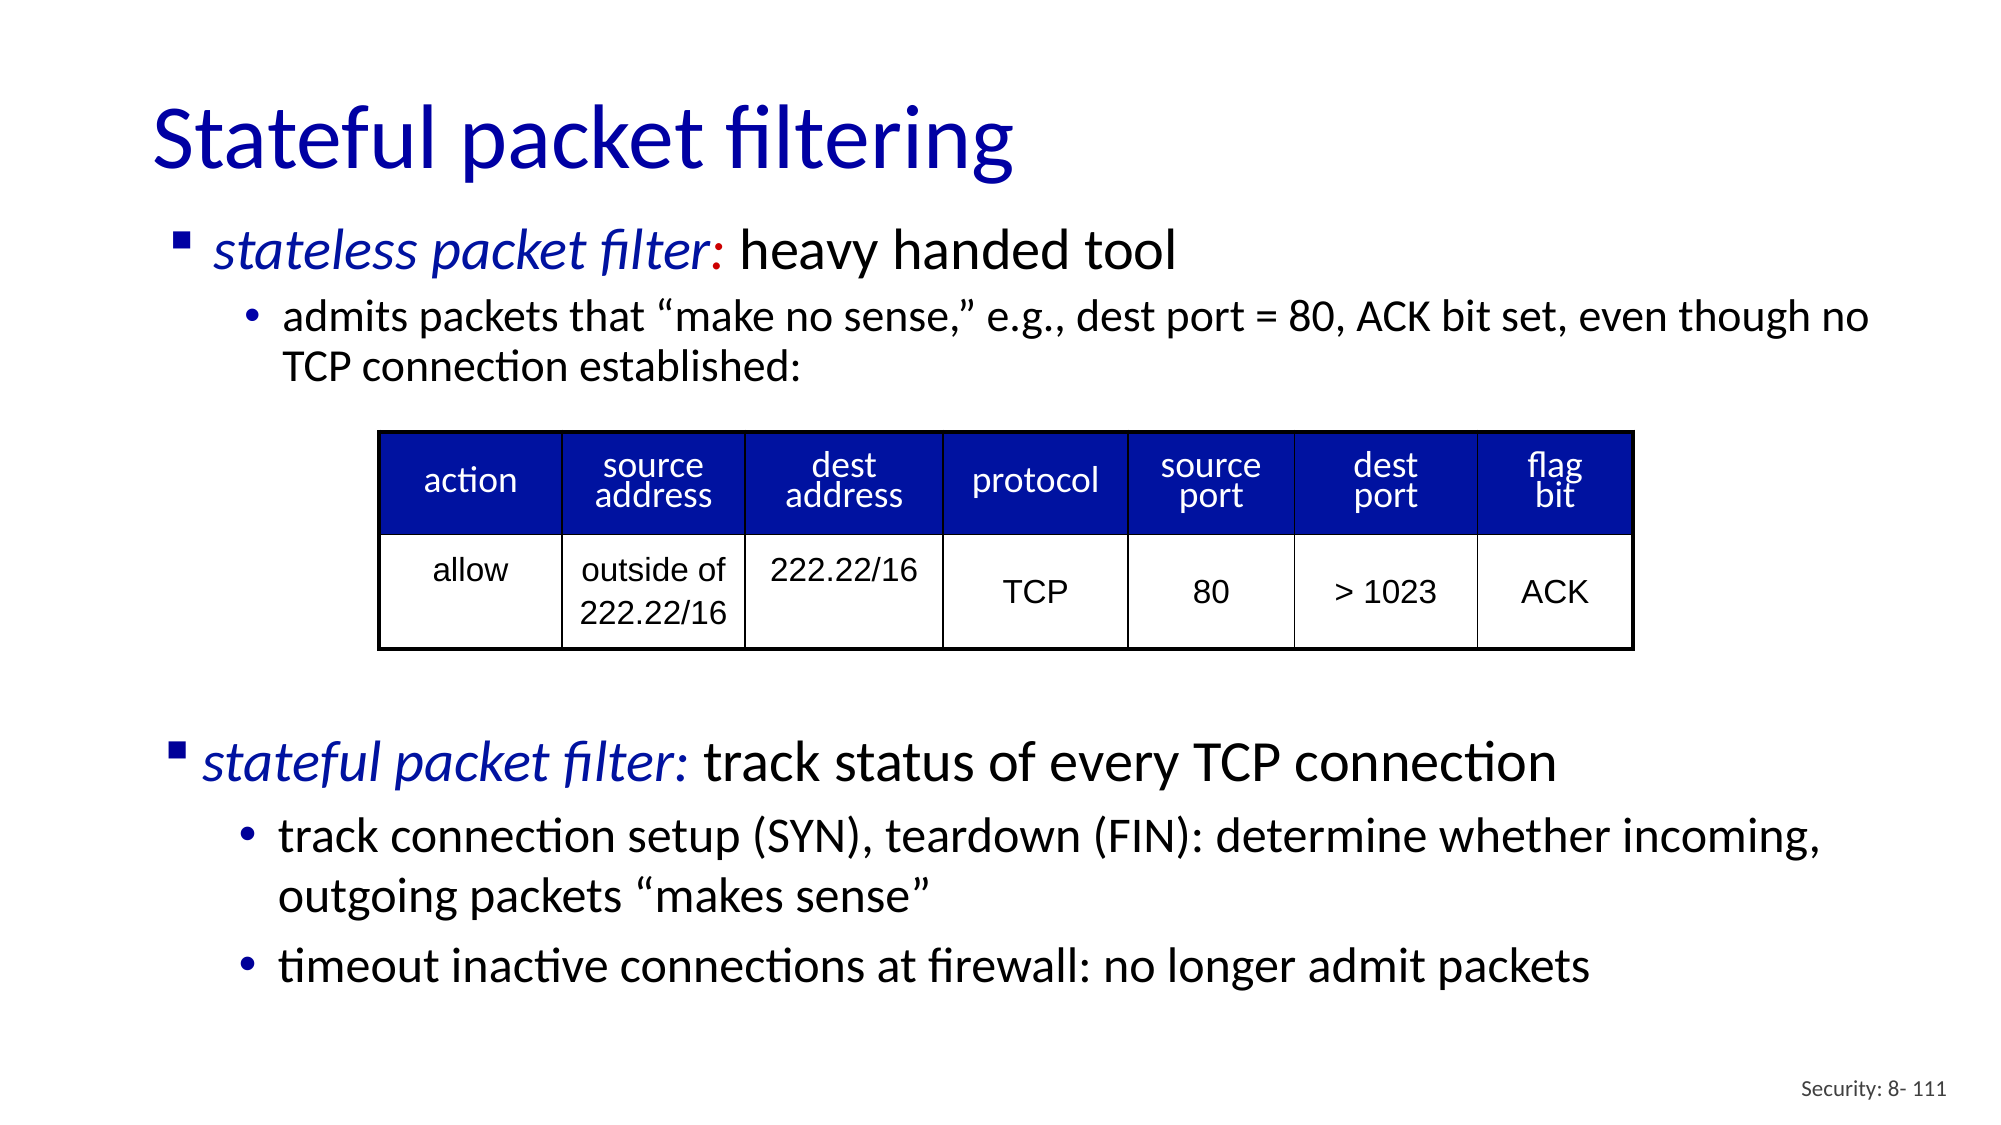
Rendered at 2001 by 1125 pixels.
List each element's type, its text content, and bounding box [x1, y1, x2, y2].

table_cell 80 [1129, 535, 1294, 647]
text_box stateless packet filter: heavy handed tool admits packets that “make no sense,” e.g., dest port = 80, ACK bit set, even though no TCP connection established: [153, 211, 1930, 966]
table_header flag bit [1478, 434, 1631, 534]
table_header source address [563, 434, 744, 534]
table_cell TCP [944, 535, 1127, 647]
table_header source port [1129, 434, 1294, 534]
text_box Stateful packet filtering [137, 65, 1863, 213]
table_cell 222.22/16 [746, 535, 942, 647]
text_box stateful packet filter: track status of every TCP connection track connection setup (SYN), teardown (FIN): determine whether incoming, outgoing packets “makes sense” timeout inactive connections at firewall: no longer admit packets [149, 715, 1908, 987]
table_header dest address [746, 434, 942, 534]
table_cell outside of 222.22/16 [563, 535, 744, 647]
table_header protocol [944, 434, 1127, 534]
table_cell > 1023 [1295, 535, 1477, 647]
slide_number Security: 8- 111 [1512, 1056, 1963, 1117]
table_cell ACK [1478, 535, 1631, 647]
table_header dest port [1295, 434, 1477, 534]
table_header action [381, 434, 561, 534]
table_cell allow [381, 535, 561, 647]
